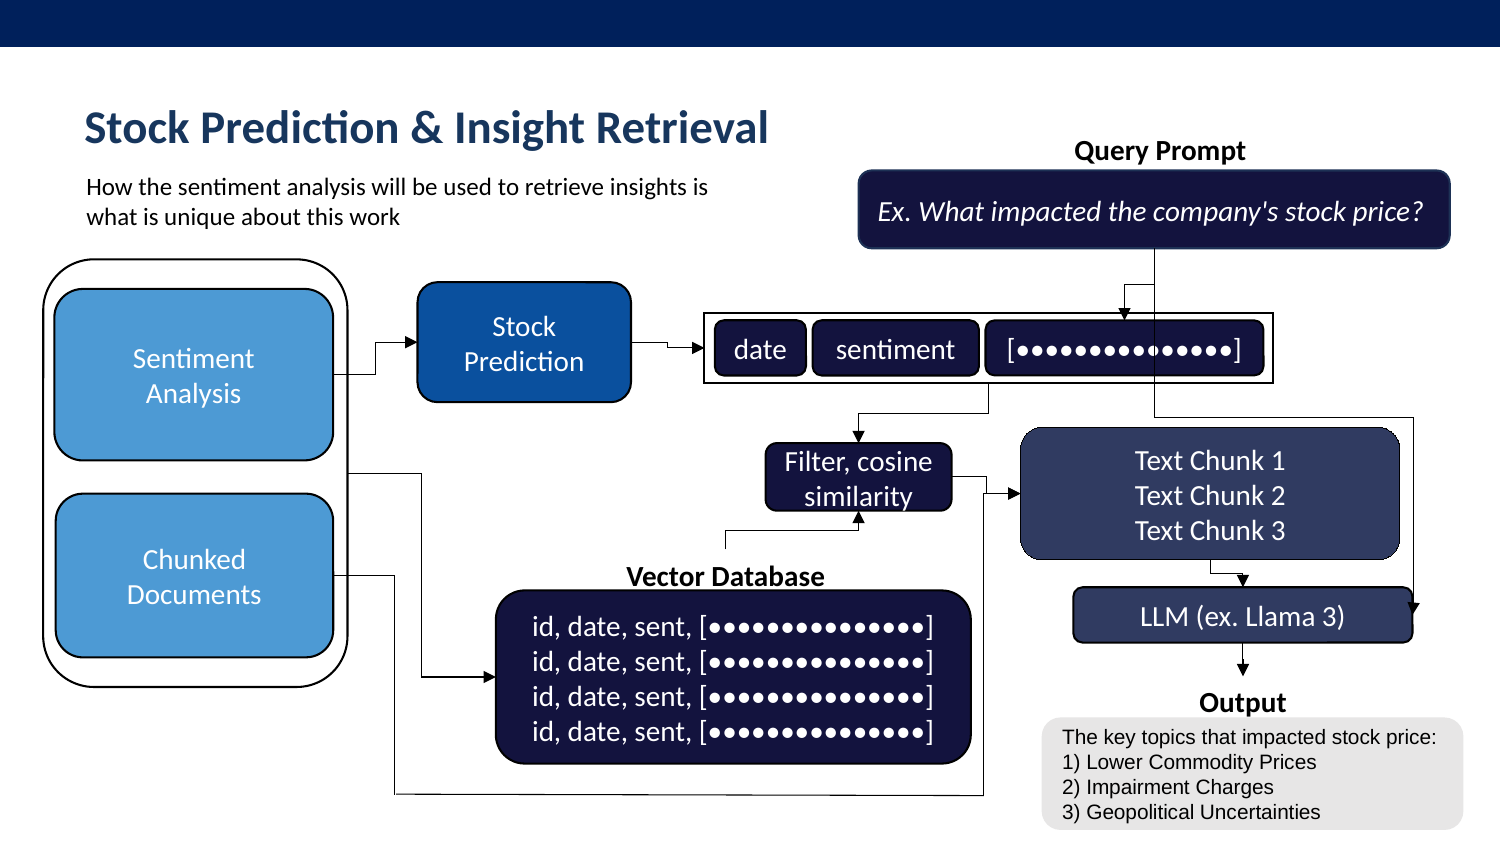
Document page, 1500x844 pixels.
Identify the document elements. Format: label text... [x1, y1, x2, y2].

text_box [630, 342, 705, 348]
text_box LLM (ex. Llama 3) [1072, 586, 1414, 644]
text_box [333, 575, 395, 796]
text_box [772, 463, 812, 597]
text_box Vector Database [568, 549, 883, 600]
text_box id, date, sent, [•••••••••••••••] id, date, sent, [•••••••••••••••] id, date, sent, [•••••••••••••••] id, date, sent, [•••••••••••••••] [494, 589, 972, 765]
text_box Stock Prediction & Insight Retrieval [84, 87, 927, 153]
text_box The key topics that impacted stock price: 1) Lower Commodity Prices 2) Impairment Charges 3) Geopolitical Uncertainties [1040, 716, 1465, 831]
text_box How the sentiment analysis will be used to retrieve insights is what is unique about this work [84, 170, 734, 231]
text_box Query Prompt [1003, 123, 1318, 174]
text_box Ex. What impacted the company's stock price? [857, 169, 1451, 250]
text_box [893, 347, 954, 479]
text_box [703, 312, 1099, 384]
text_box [951, 476, 1021, 495]
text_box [1103, 269, 1176, 299]
text_box Filter, cosine similarity [764, 442, 953, 512]
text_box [1213, 557, 1240, 591]
text_box Stock Prediction [416, 281, 633, 404]
text_box [0, 0, 1500, 47]
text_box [851, 626, 1153, 664]
text_box [42, 258, 349, 689]
text_box Text Chunk 1 Text Chunk 2 Text Chunk 3 [1020, 427, 1099, 560]
text_box Output [1086, 676, 1400, 726]
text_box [347, 473, 496, 678]
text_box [333, 342, 418, 375]
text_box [1099, 302, 1467, 561]
